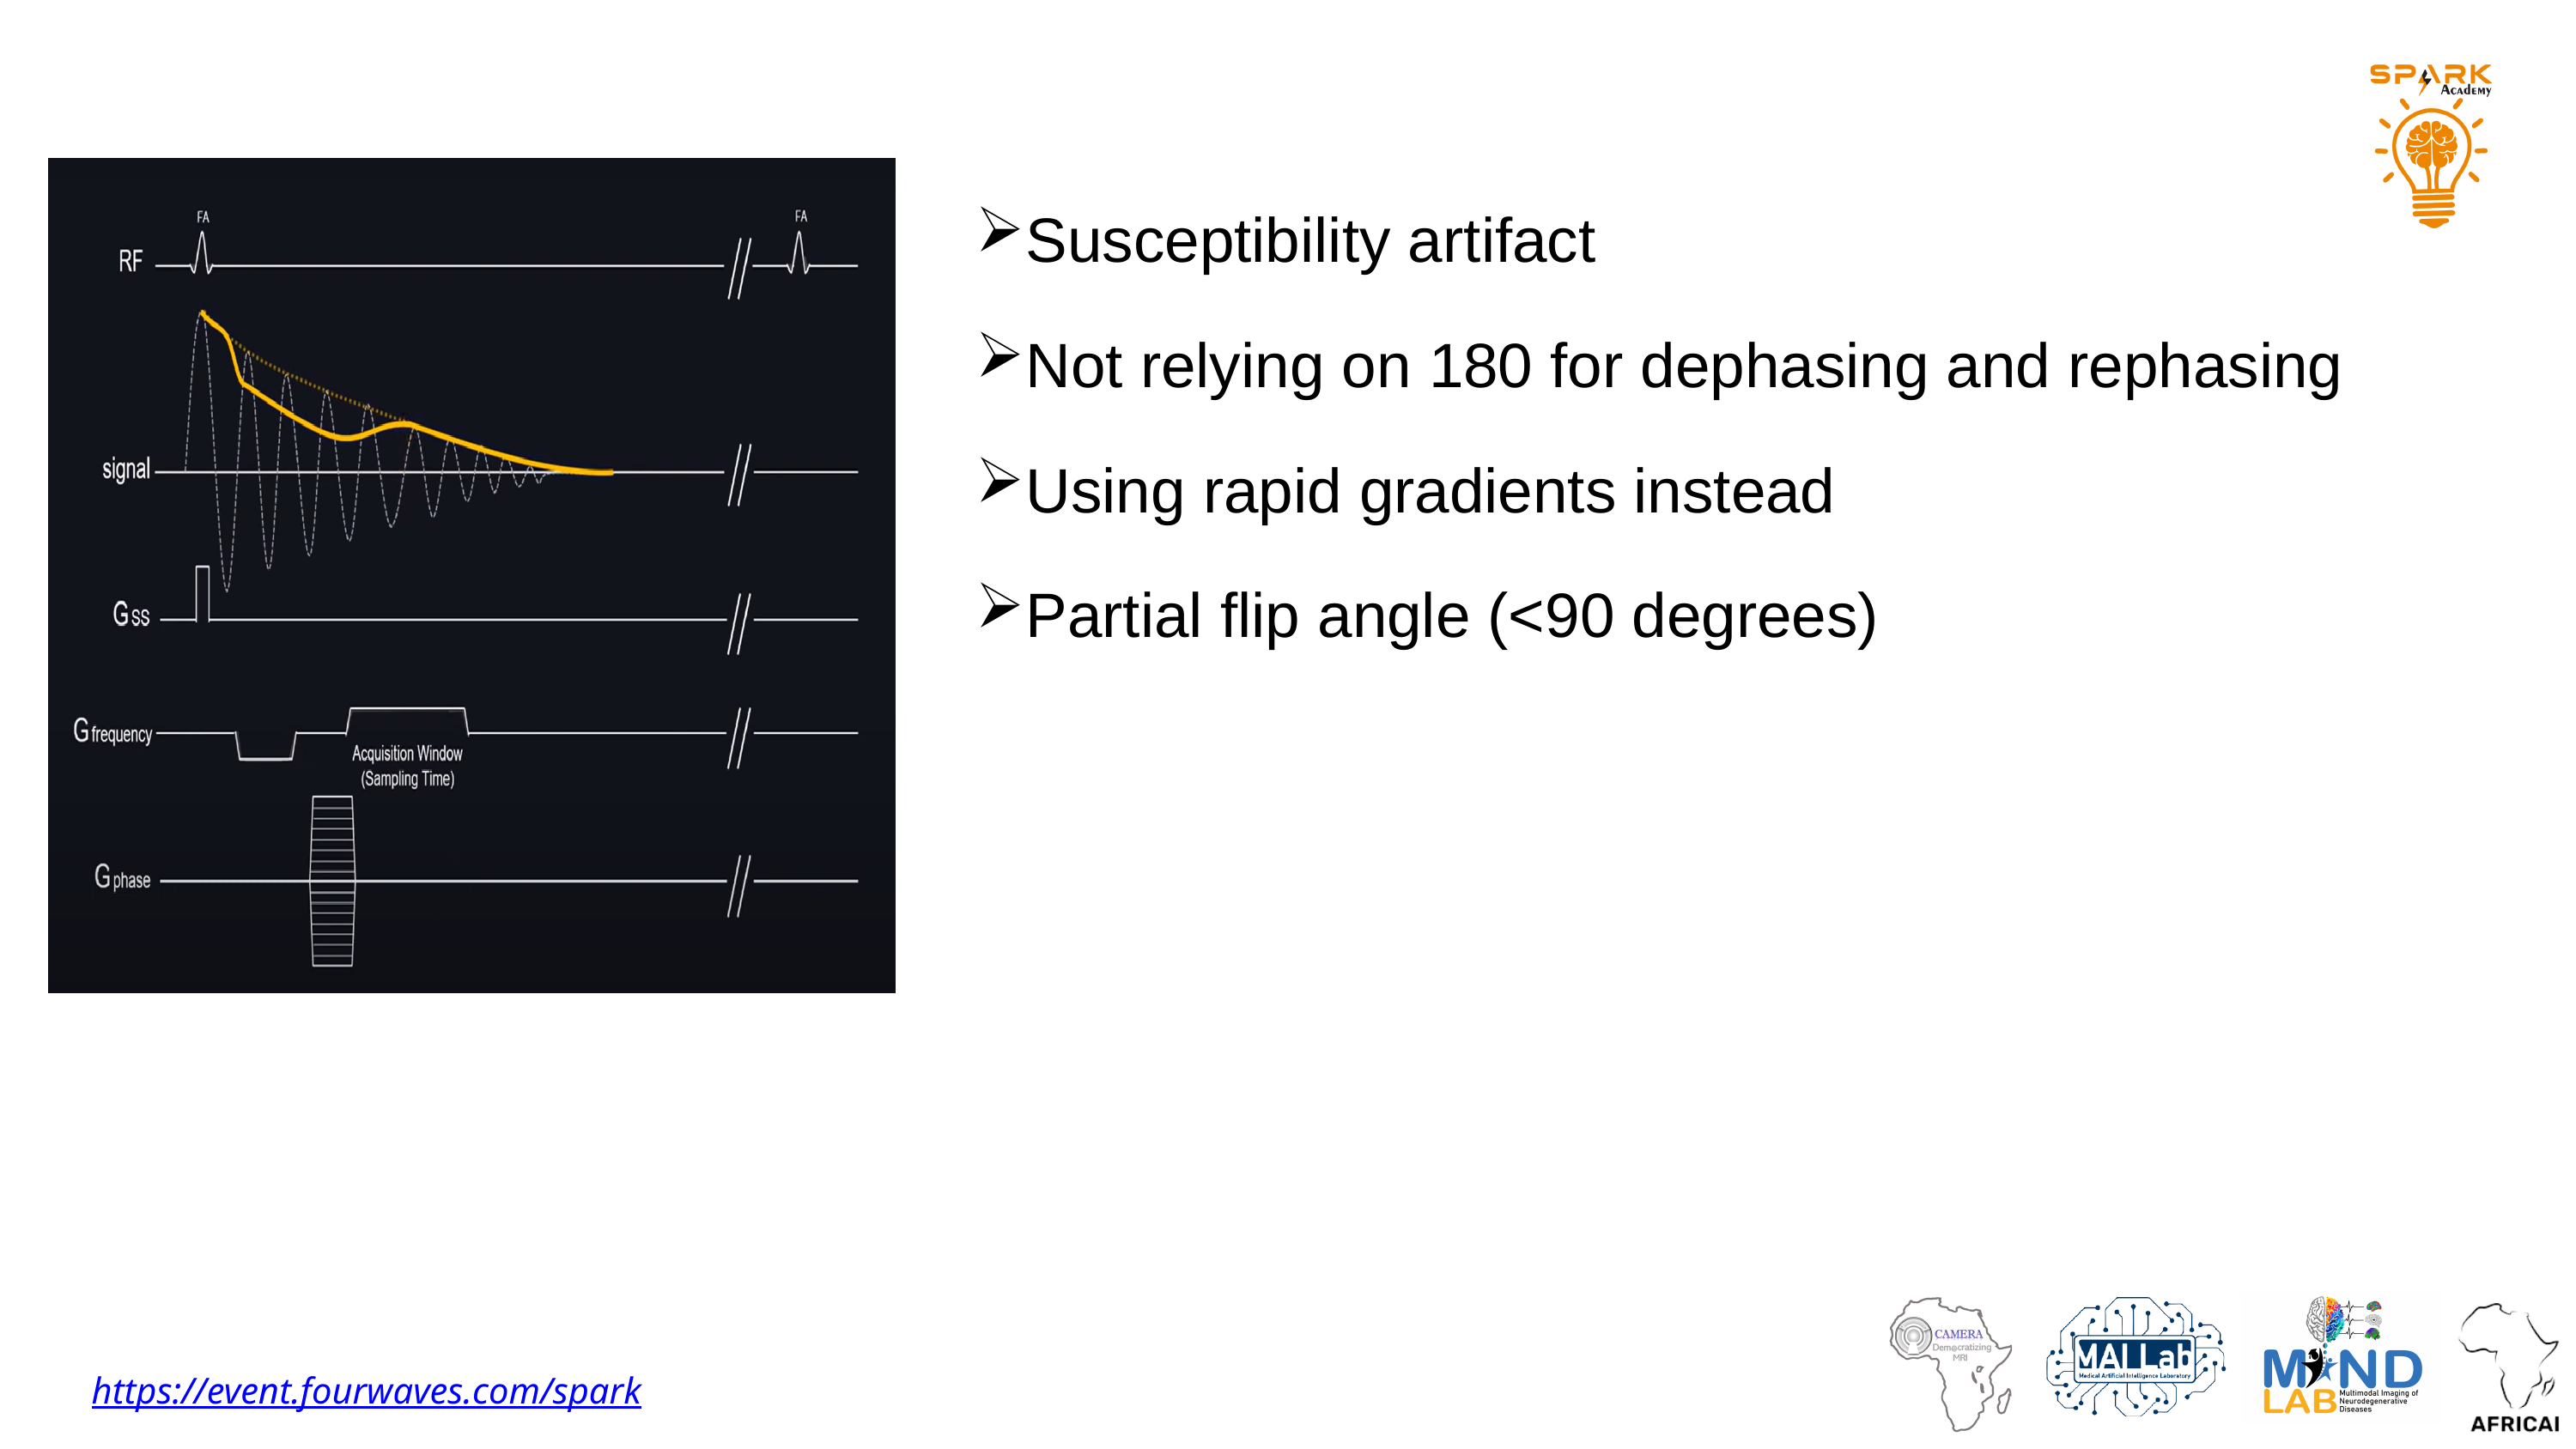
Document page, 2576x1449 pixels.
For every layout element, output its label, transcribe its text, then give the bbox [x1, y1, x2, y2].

text_box Susceptibility artifact Not relying on 180 for dephasing and rephasing Using rapid gradients instead Partial flip angle (<90 degrees) [963, 155, 2399, 1078]
text_box https://event.fourwaves.com/spark [48, 1349, 685, 1417]
picture [48, 158, 896, 993]
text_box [1888, 1292, 2568, 1433]
text_box [2370, 64, 2492, 228]
